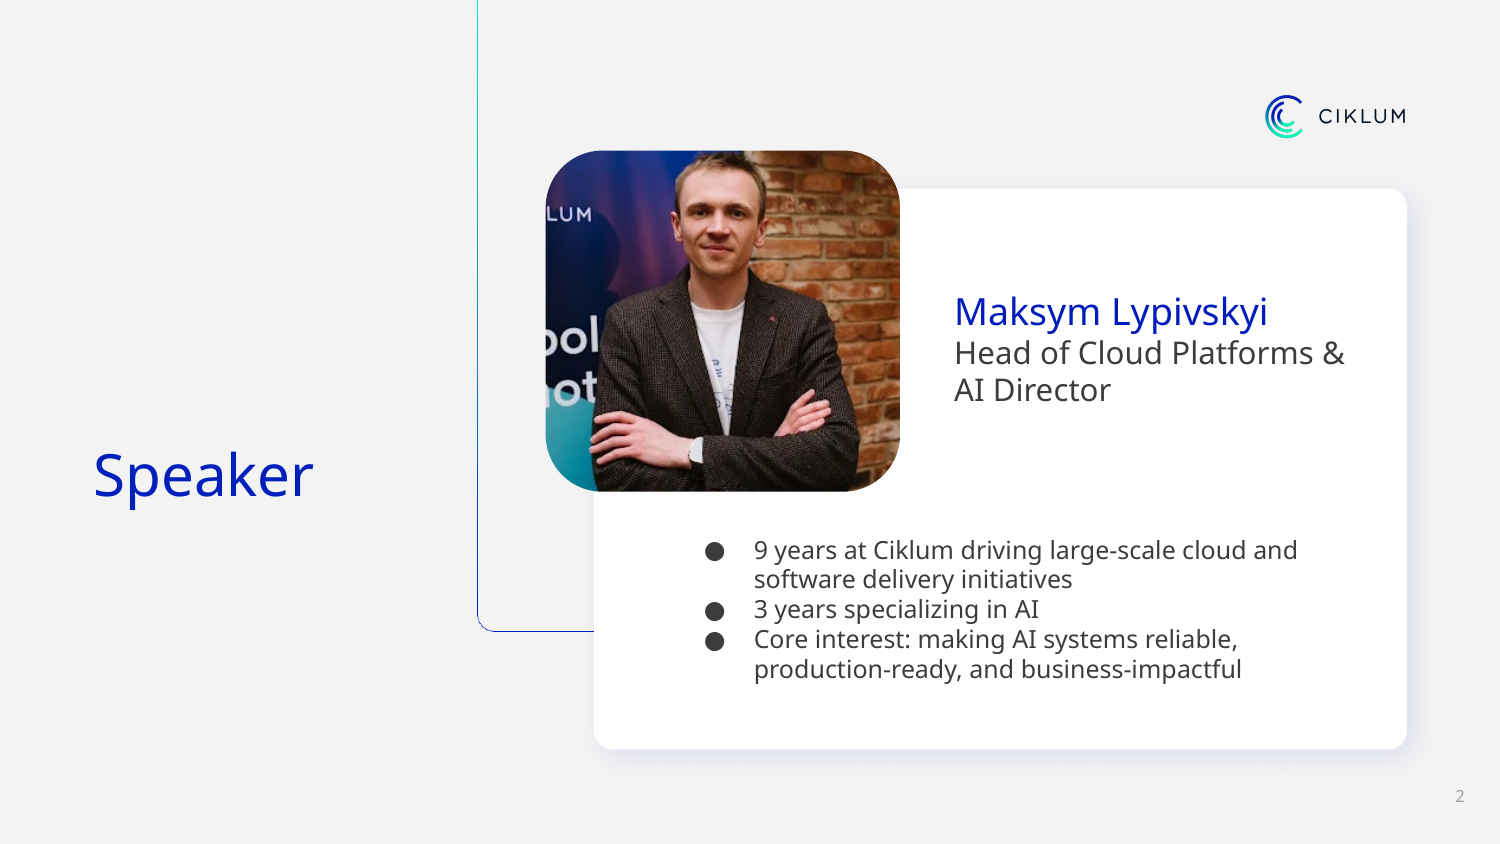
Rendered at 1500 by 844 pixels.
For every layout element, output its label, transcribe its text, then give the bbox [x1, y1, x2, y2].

title Speaker [78, 423, 459, 518]
list 9 years at Ciklum driving large-scale cloud and software delivery initiatives 3 years specializing in AI Core interest: making AI systems reliable, production-ready, and business-impactful [663, 517, 1322, 701]
picture [0, 0, 1499, 843]
list Maksym Lypivskyi Head of Cloud Platforms & AI Director [939, 256, 1367, 440]
